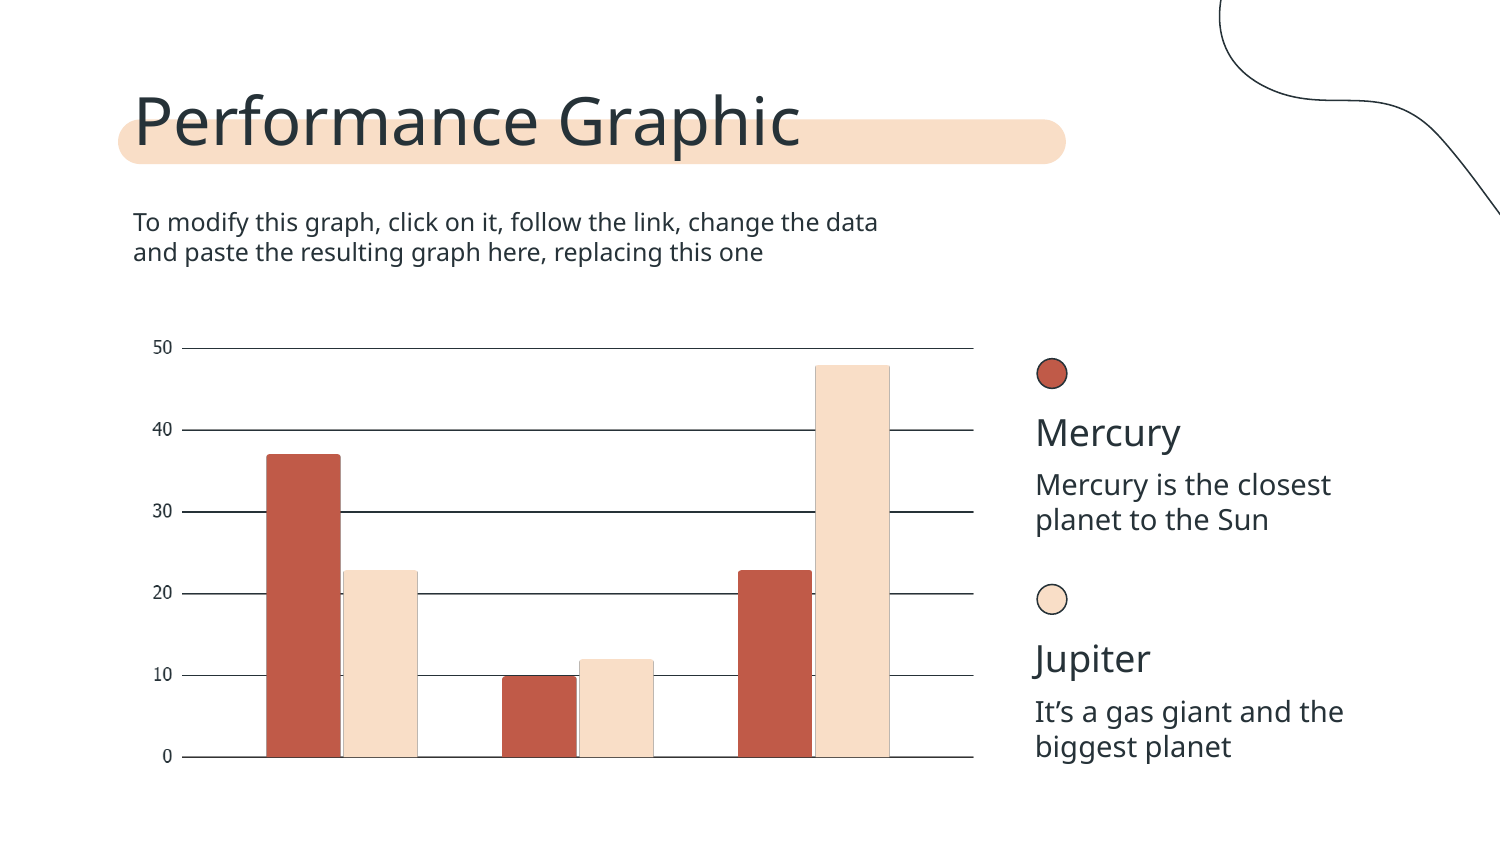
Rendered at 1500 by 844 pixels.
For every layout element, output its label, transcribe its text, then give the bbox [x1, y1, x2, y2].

subtitle Jupiter [1019, 620, 1382, 682]
subtitle It’s a gas giant and the biggest planet [1019, 682, 1382, 779]
subtitle Mercury is the closest planet to the Sun [1020, 451, 1382, 553]
subtitle Mercury [1020, 393, 1382, 451]
text_box [1037, 358, 1067, 389]
text_box To modify this graph, click on it, follow the link, change the data and paste the resulting graph here, replacing this one [118, 196, 933, 276]
title Performance Graphic [118, 63, 1382, 165]
text_box [1037, 584, 1067, 615]
picture [117, 314, 997, 790]
